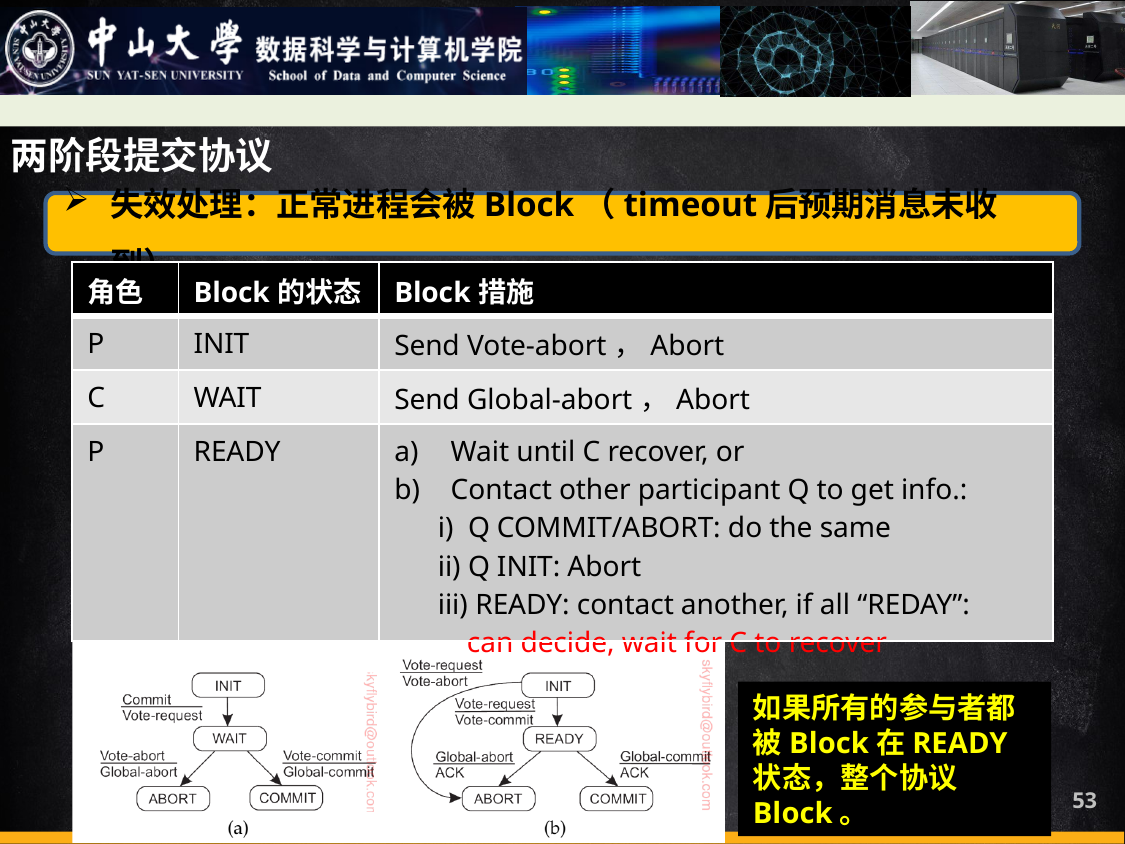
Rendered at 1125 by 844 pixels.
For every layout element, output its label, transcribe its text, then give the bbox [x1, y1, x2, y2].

text_box 失效处理：正常进程会被Block（timeout后预期消息未收到） [43, 190, 1082, 256]
table_cell P [73, 319, 178, 369]
table_header Block的状态 [179, 263, 378, 313]
picture [0, 127, 1125, 843]
table_header Block措施 [380, 263, 1052, 313]
table_cell INIT [179, 319, 378, 369]
table_cell Wait until C recover, or Contact other participant Q to get info.: i) Q COMMIT/ABORT: do the same ii) Q INIT: Abort iii) READY: contact another, if all “REDAY”: can decide, wait for C to recover [380, 425, 1052, 640]
table_cell P [73, 425, 178, 639]
table_cell C [73, 371, 178, 423]
text_box 两阶段提交协议 [0, 124, 858, 185]
table_cell READY [179, 425, 378, 639]
table_header 角色 [73, 263, 178, 313]
text_box 如果所有的参与者都被Block在READY状态，整个协议Block。 [738, 681, 1052, 837]
picture [0, 0, 1125, 97]
table_cell WAIT [179, 371, 378, 423]
table_cell Send Global-abort，Abort [380, 371, 1052, 423]
table_cell Send Vote-abort，Abort [380, 319, 1052, 369]
